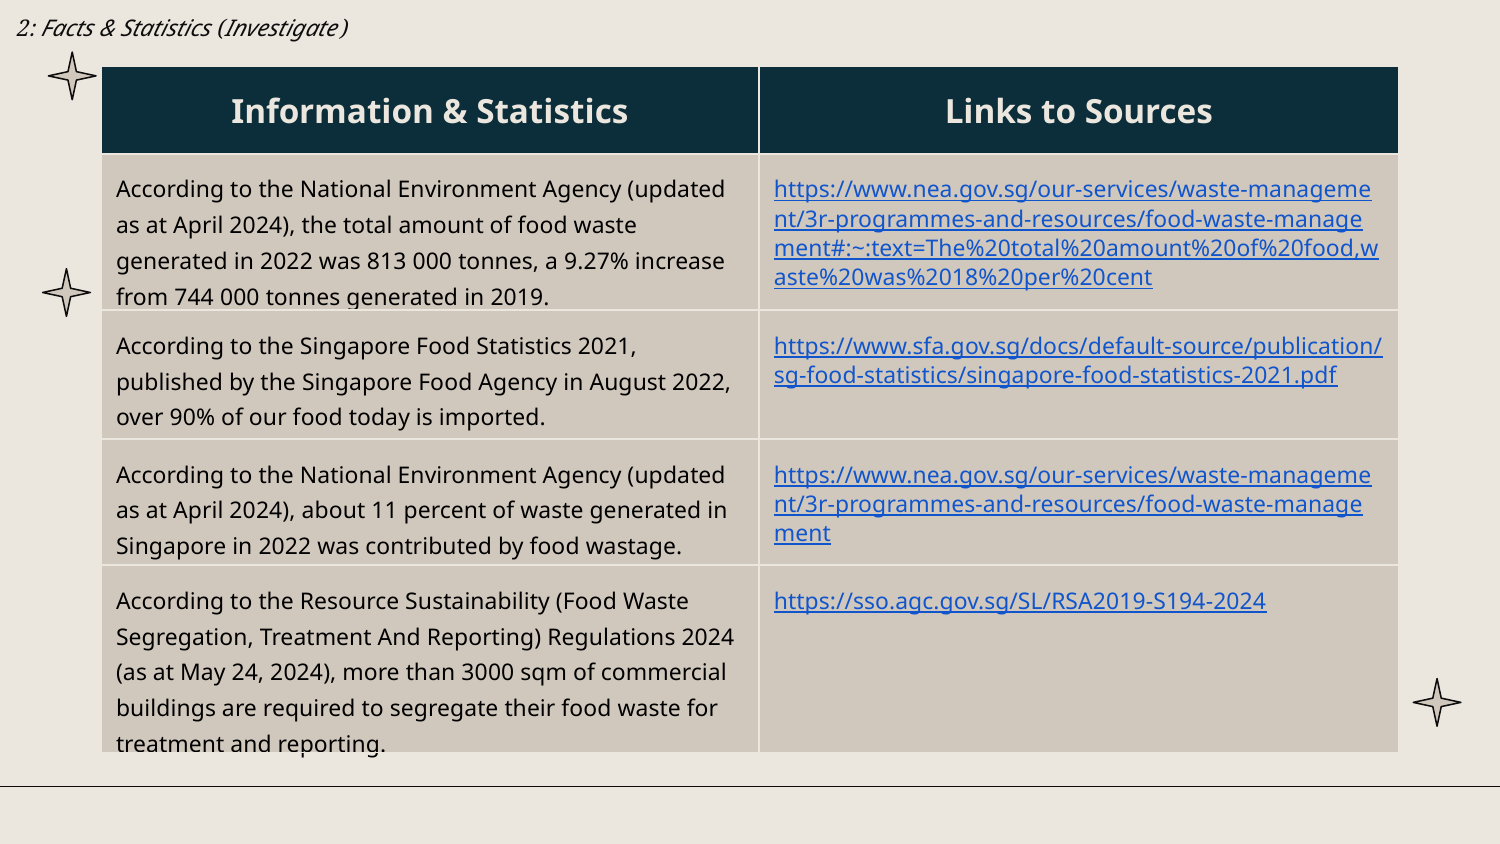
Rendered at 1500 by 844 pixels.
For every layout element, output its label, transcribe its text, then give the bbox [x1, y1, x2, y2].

table_cell According to the Singapore Food Statistics 2021, published by the Singapore Food Agency in August 2022, over 90% of our food today is imported. [102, 311, 758, 438]
table_cell https://sso.agc.gov.sg/SL/RSA2019-S194-2024 [760, 566, 1398, 752]
table_cell According to the National Environment Agency (updated as at April 2024), about 11 percent of waste generated in Singapore in 2022 was contributed by food wastage. [102, 440, 758, 564]
table_cell https://www.sfa.gov.sg/docs/default-source/publication/sg-food-statistics/singapore-food-statistics-2021.pdf [760, 311, 1398, 438]
table_cell According to the National Environment Agency (updated as at April 2024), the total amount of food waste generated in 2022 was 813 000 tonnes, a 9.27% increase from 744 000 tonnes generated in 2019. [102, 155, 758, 309]
table_header Links to Sources [760, 67, 1398, 153]
table_cell https://www.nea.gov.sg/our-services/waste-management/3r-programmes-and-resources/food-waste-management [760, 440, 1398, 564]
table_cell According to the Resource Sustainability (Food Waste Segregation, Treatment And Reporting) Regulations 2024 (as at May 24, 2024), more than 3000 sqm of commercial buildings are required to segregate their food waste for treatment and reporting. [102, 566, 758, 752]
table_header Information & Statistics [102, 67, 758, 153]
text_box 2: Facts & Statistics (Investigate) [0, 0, 564, 56]
table_cell https://www.nea.gov.sg/our-services/waste-management/3r-programmes-and-resources/food-waste-management#:~:text=The%20total%20amount%20of%20food,waste%20was%2018%20per%20cent. [760, 155, 1398, 309]
